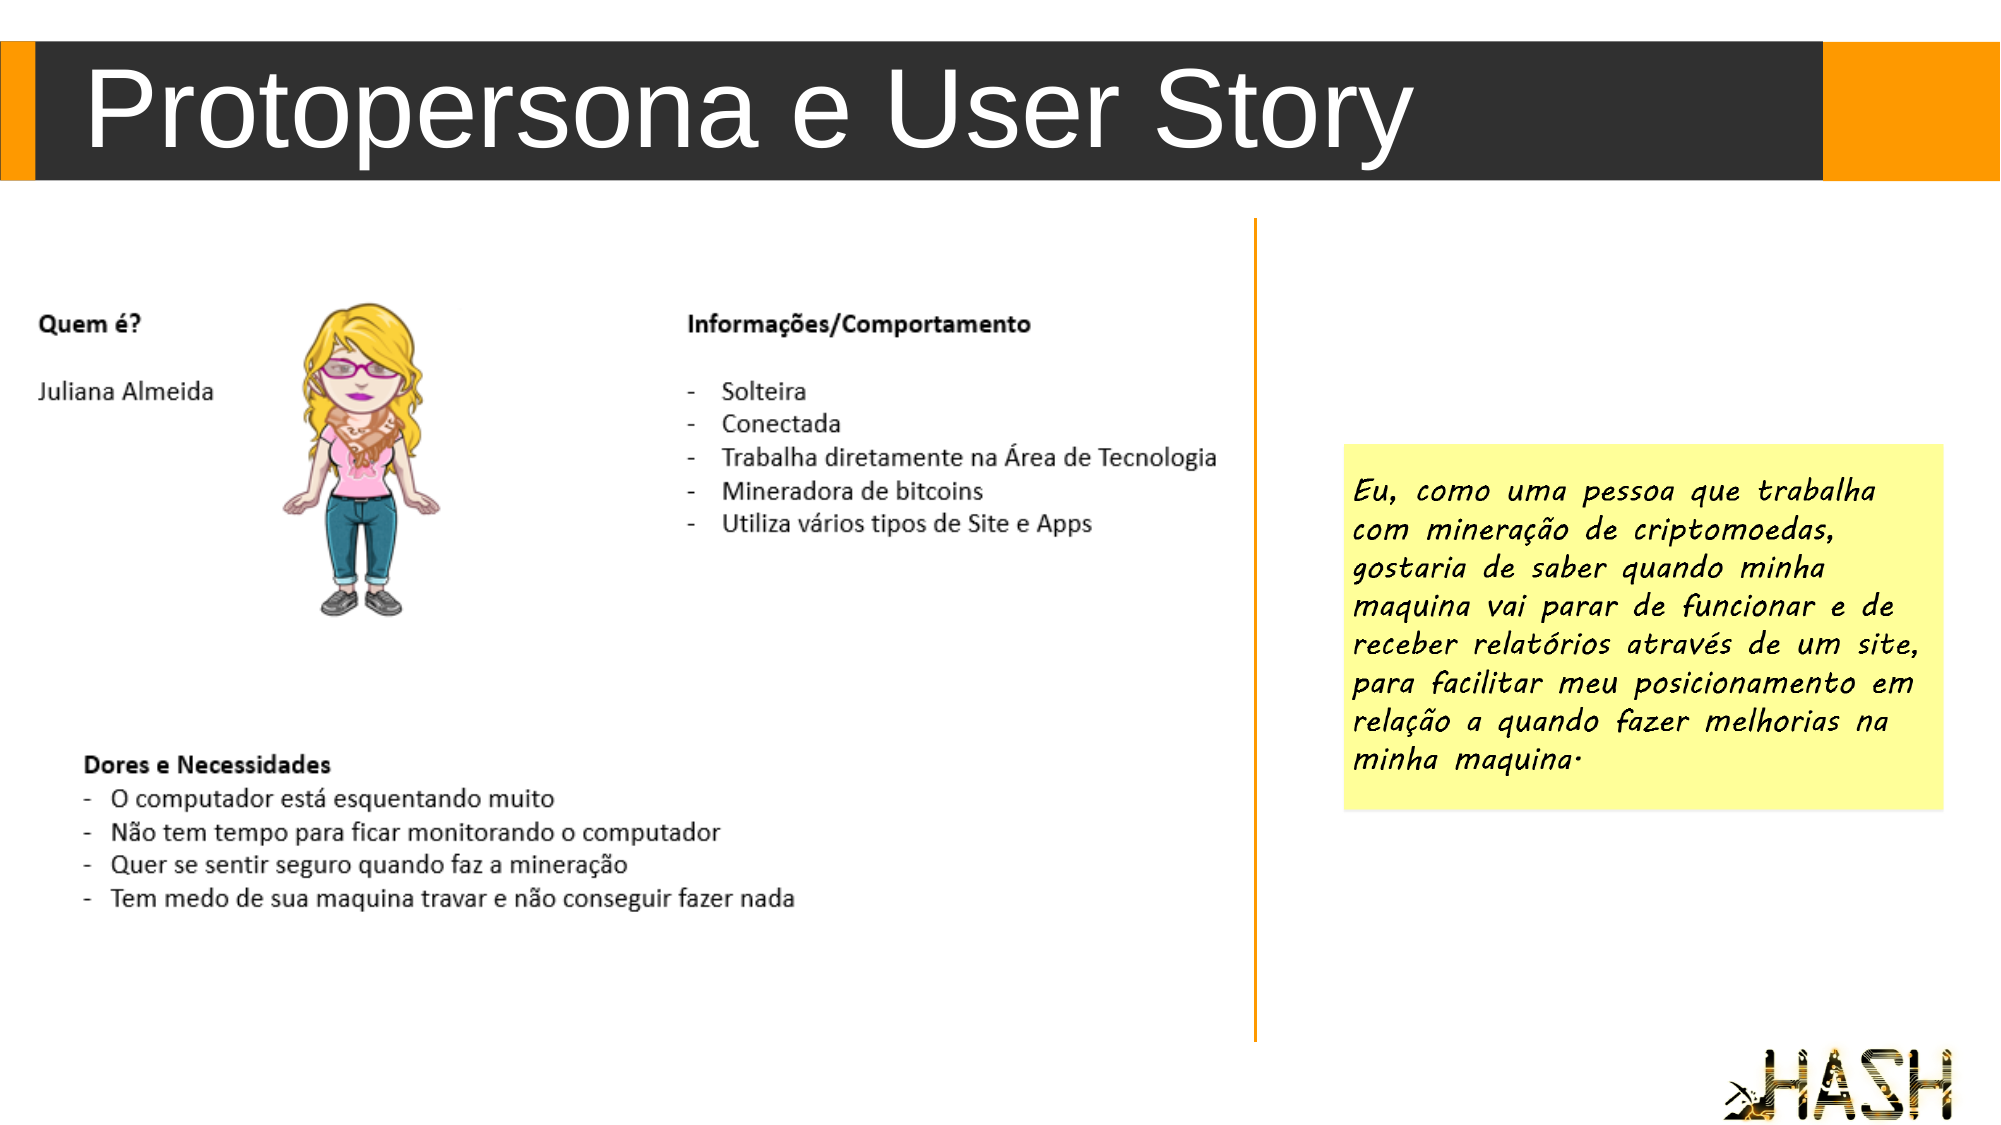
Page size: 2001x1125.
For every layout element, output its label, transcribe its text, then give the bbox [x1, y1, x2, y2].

picture [0, 270, 1255, 986]
list Protopersona e User Story [69, 51, 1524, 171]
picture [1256, 270, 1948, 986]
picture [1717, 1041, 2000, 1125]
